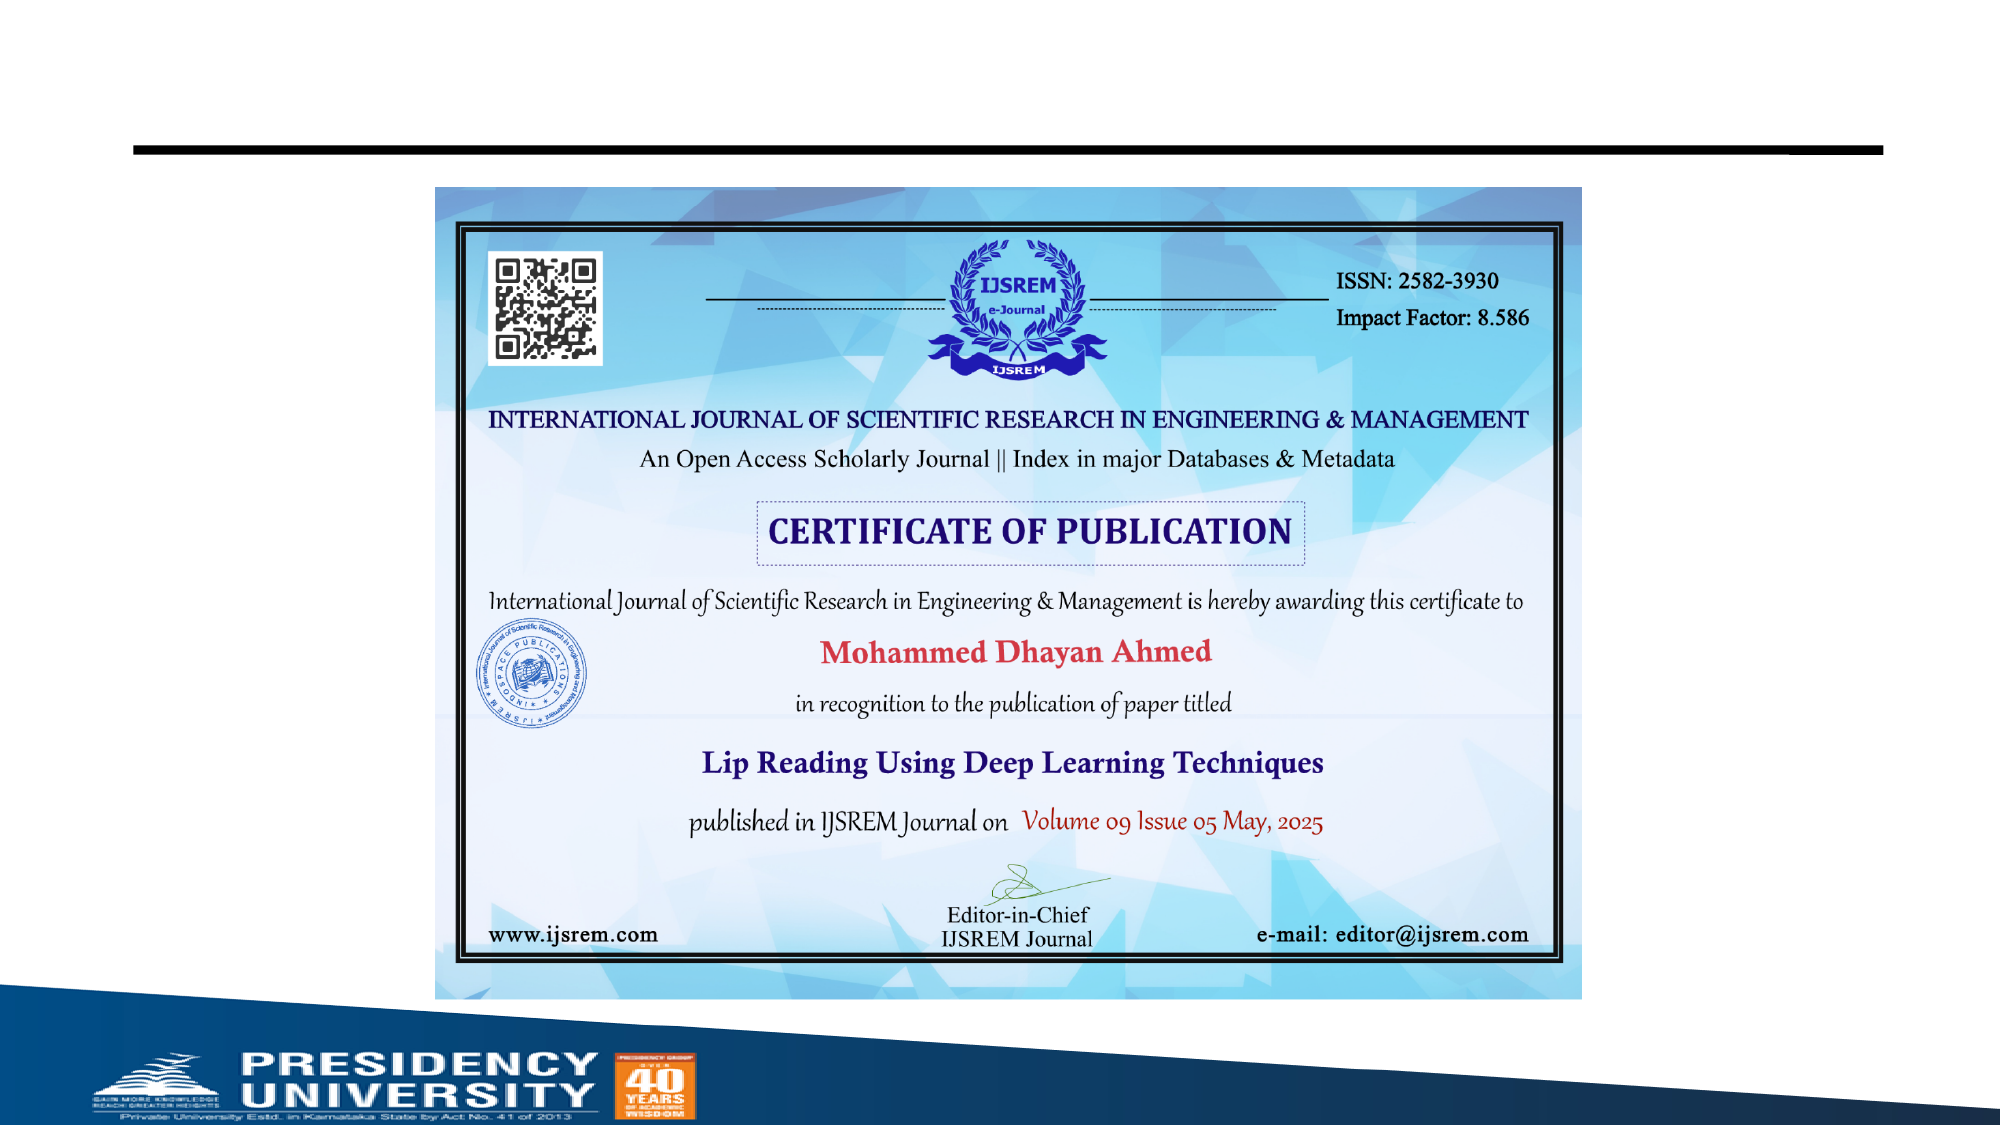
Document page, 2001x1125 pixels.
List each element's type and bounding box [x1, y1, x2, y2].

list [434, 187, 1582, 1001]
picture [0, 982, 2000, 1125]
